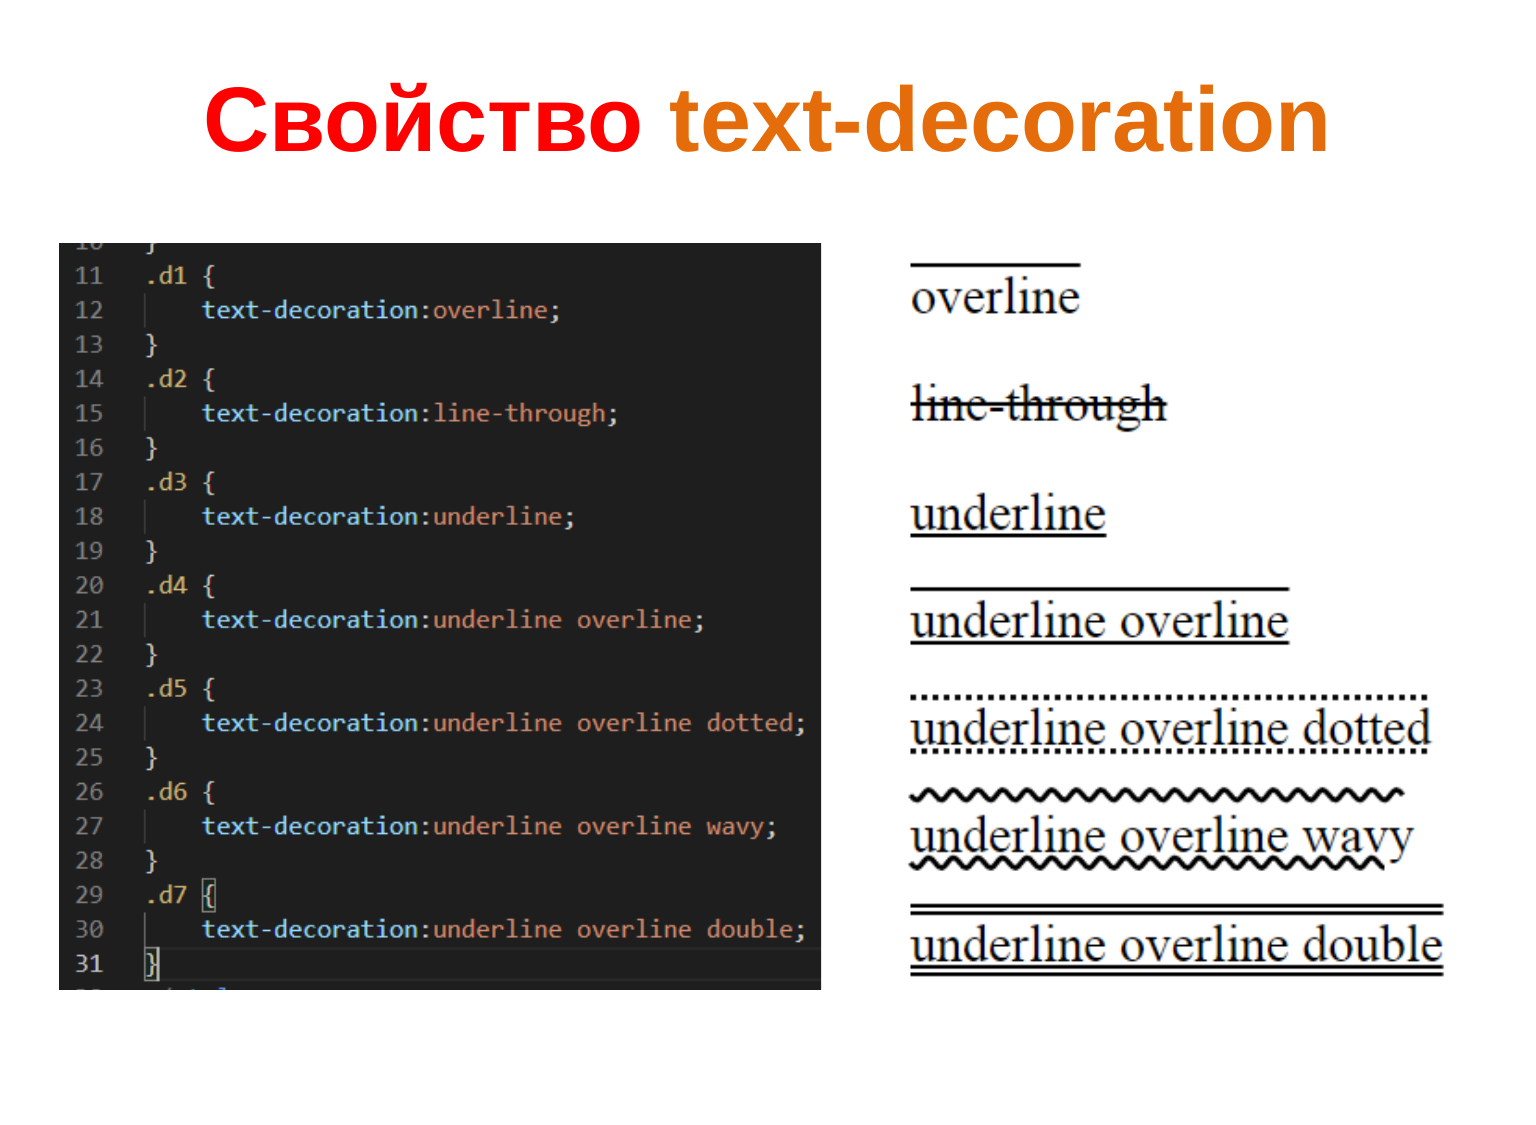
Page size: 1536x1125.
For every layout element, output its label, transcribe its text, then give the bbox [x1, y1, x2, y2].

title Свойство text-decoration [76, 20, 1459, 209]
picture [58, 243, 822, 990]
picture [885, 243, 1476, 1024]
